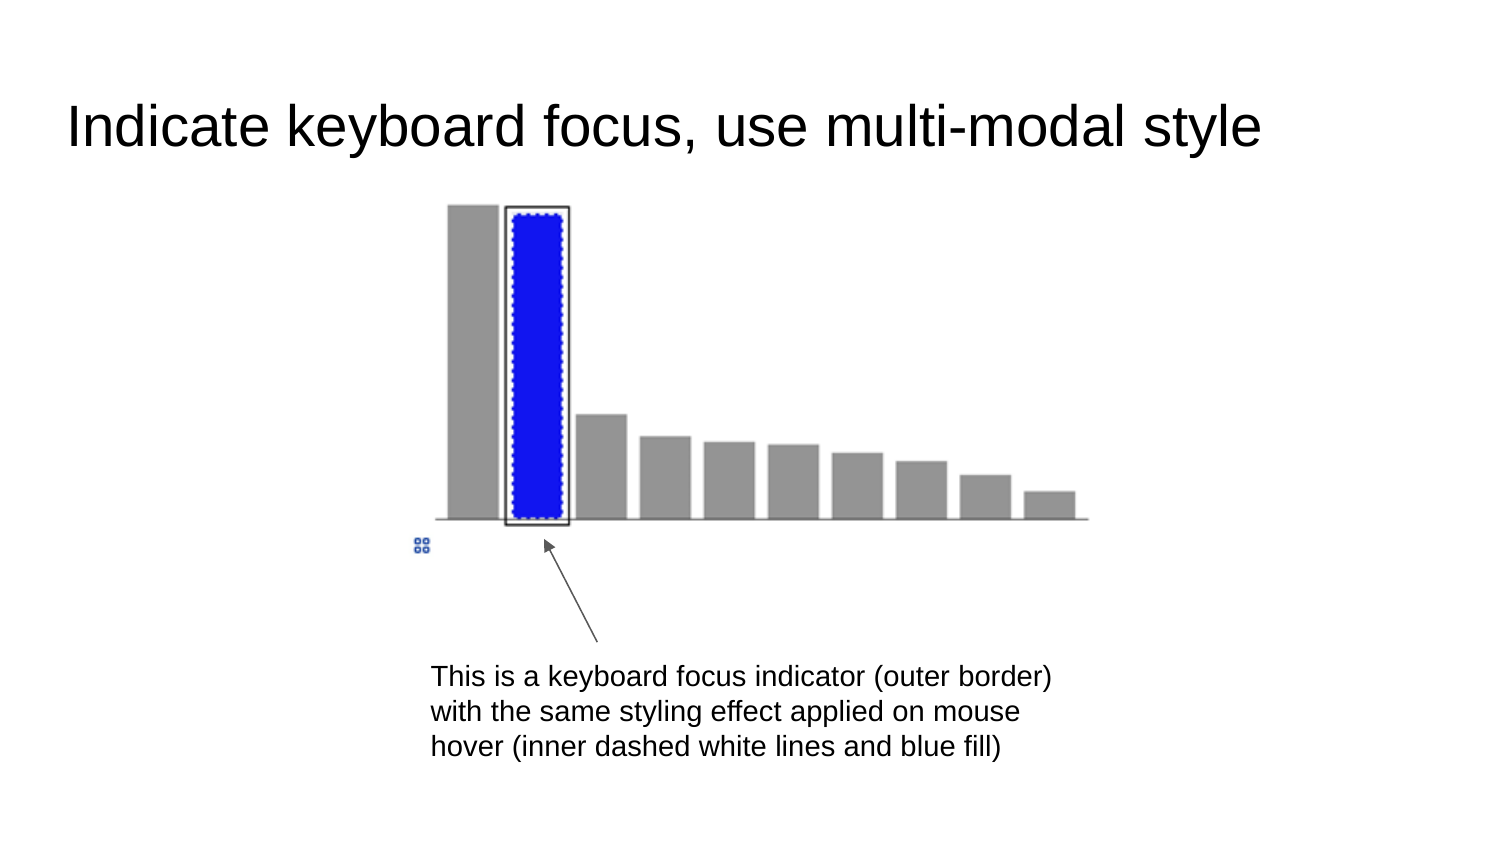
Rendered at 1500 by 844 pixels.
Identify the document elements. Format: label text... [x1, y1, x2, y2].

title Indicate keyboard focus, use multi-modal style [51, 72, 1449, 167]
picture [365, 173, 1135, 574]
text_box This is a keyboard focus indicator (outer border) with the same styling effect applied on mouse hover (inner dashed white lines and blue fill) [415, 642, 1085, 777]
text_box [543, 538, 598, 643]
